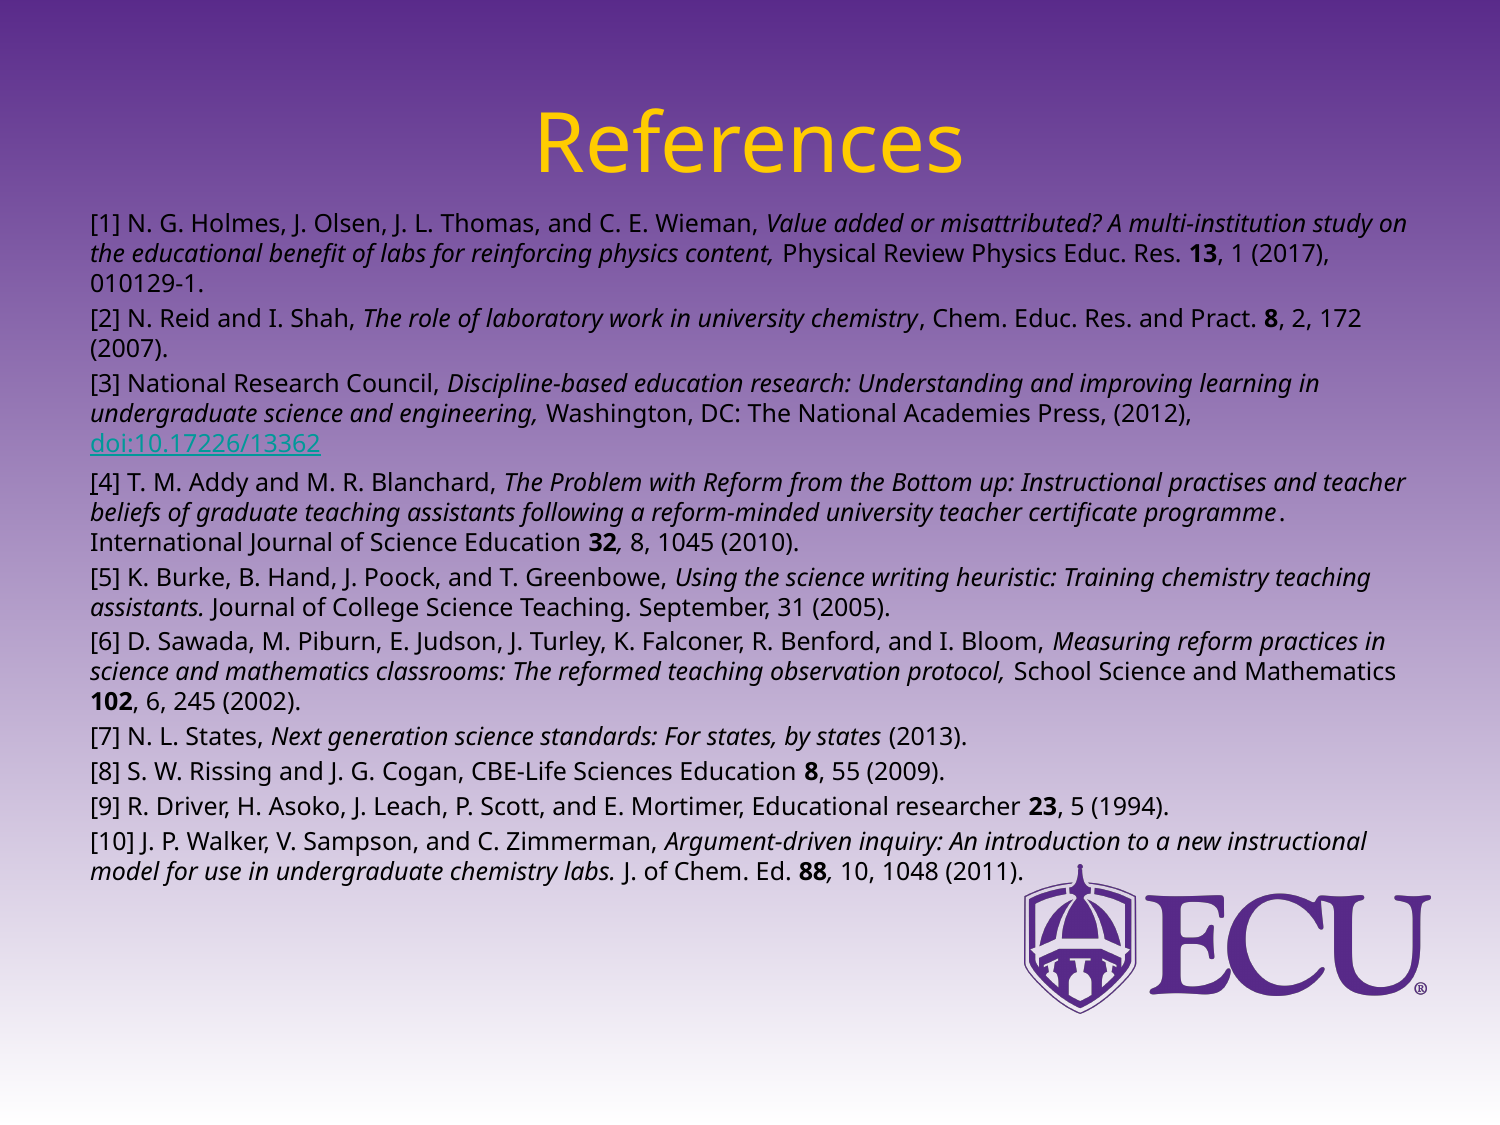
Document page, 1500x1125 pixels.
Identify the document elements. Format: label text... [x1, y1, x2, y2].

list [1] N. G. Holmes, J. Olsen, J. L. Thomas, and C. E. Wieman, Value added or misattributed? A multi-institution study on the educational benefit of labs for reinforcing physics content, Physical Review Physics Educ. Res. 13, 1 (2017), 010129-1. [2] N. Reid and I. Shah, The role of laboratory work in university chemistry, Chem. Educ. Res. and Pract. 8, 2, 172 (2007). [3] National Research Council, Discipline-based education research: Understanding and improving learning in undergraduate science and engineering, Washington, DC: The National Academies Press, (2012), doi:10.17226/13362 [4] T. M. Addy and M. R. Blanchard, The Problem with Reform from the Bottom up: Instructional practises and teacher beliefs of graduate teaching assistants following a reform-minded university teacher certificate programme. International Journal of Science Education 32, 8, 1045 (2010). [5] K. Burke, B. Hand, J. Poock, and T. Greenbowe, Using the science writing heuristic: Training chemistry teaching assistants. Journal of College Science Teaching. September, 31 (2005). [6] D. Sawada, M. Piburn, E. Judson, J. Turley, K. Falconer, R. Benford, and I. Bloom, Measuring reform practices in science and mathematics classrooms: The reformed teaching observation protocol, School Science and Mathematics 102, 6, 245 (2002). [7] N. L. States, Next generation science standards: For states, by states (2013). [8] S. W. Rissing and J. G. Cogan, CBE-Life Sciences Education 8, 55 (2009). [9] R. Driver, H. Asoko, J. Leach, P. Scott, and E. Mortimer, Educational researcher 23, 5 (1994). [10] J. P. Walker, V. Sampson, and C. Zimmerman, Argument-driven inquiry: An introduction to a new instructional model for use in undergraduate chemistry labs. J. of Chem. Ed. 88, 10, 1048 (2011). [74, 199, 1426, 943]
picture [1024, 864, 1431, 1014]
title References [74, 44, 1426, 199]
